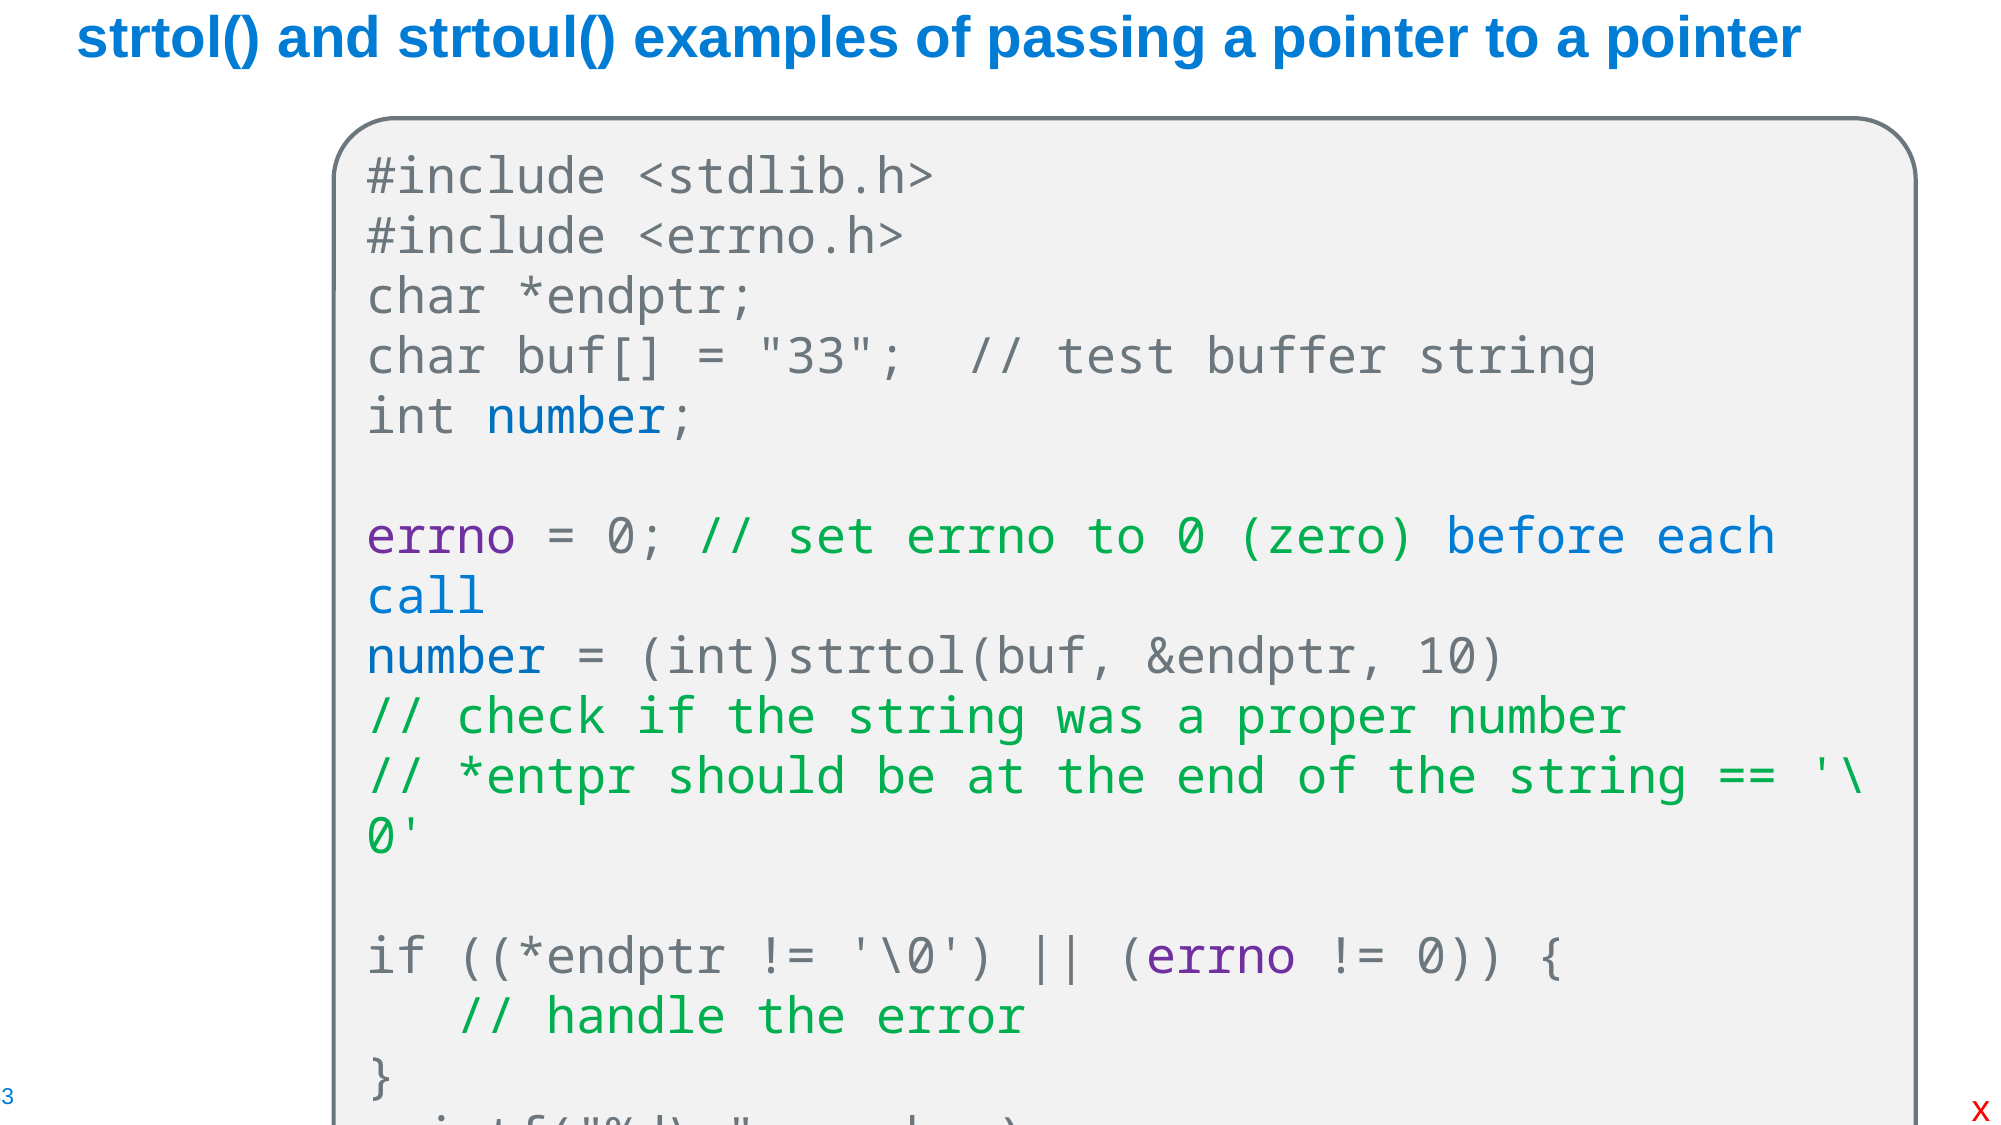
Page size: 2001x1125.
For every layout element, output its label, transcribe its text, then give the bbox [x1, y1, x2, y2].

text_box x [1956, 1076, 2000, 1125]
text_box #include <stdlib.h> #include <errno.h> char *endptr; char buf[] = "33"; // test buffer string int number; errno = 0; // set errno to 0 (zero) before each call number = (int)strtol(buf, &endptr, 10) // check if the string was a proper number // *entpr should be at the end of the string == '\0' if ((*endptr != '\0') || (errno != 0)) { // handle the error } printf("%d\n", number); [333, 118, 1916, 1125]
title strtol() and strtoul() examples of passing a pointer to a pointer [61, 19, 2000, 78]
